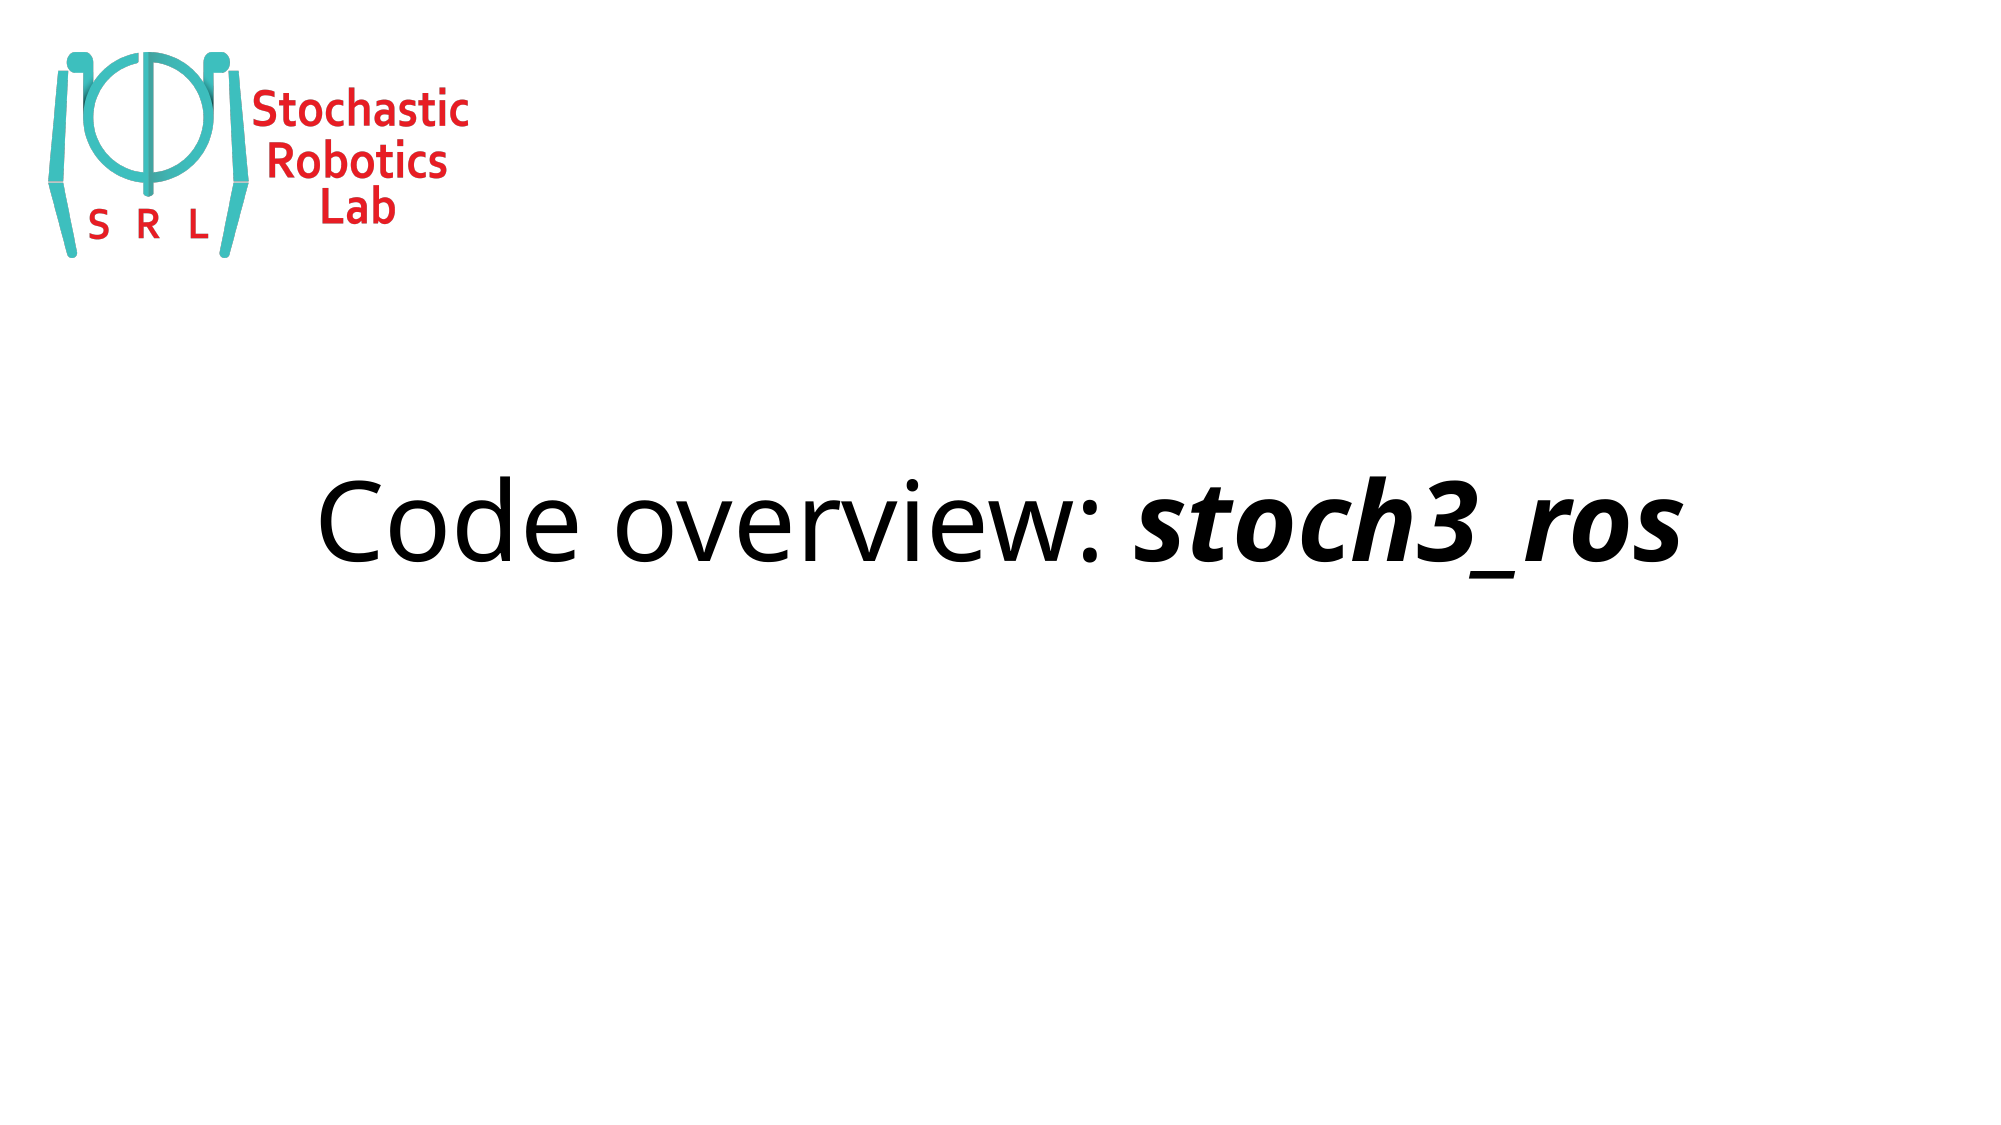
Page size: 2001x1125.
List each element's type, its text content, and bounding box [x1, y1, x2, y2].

picture [24, 52, 475, 258]
title Code overview: stoch3_ros [249, 408, 1750, 642]
